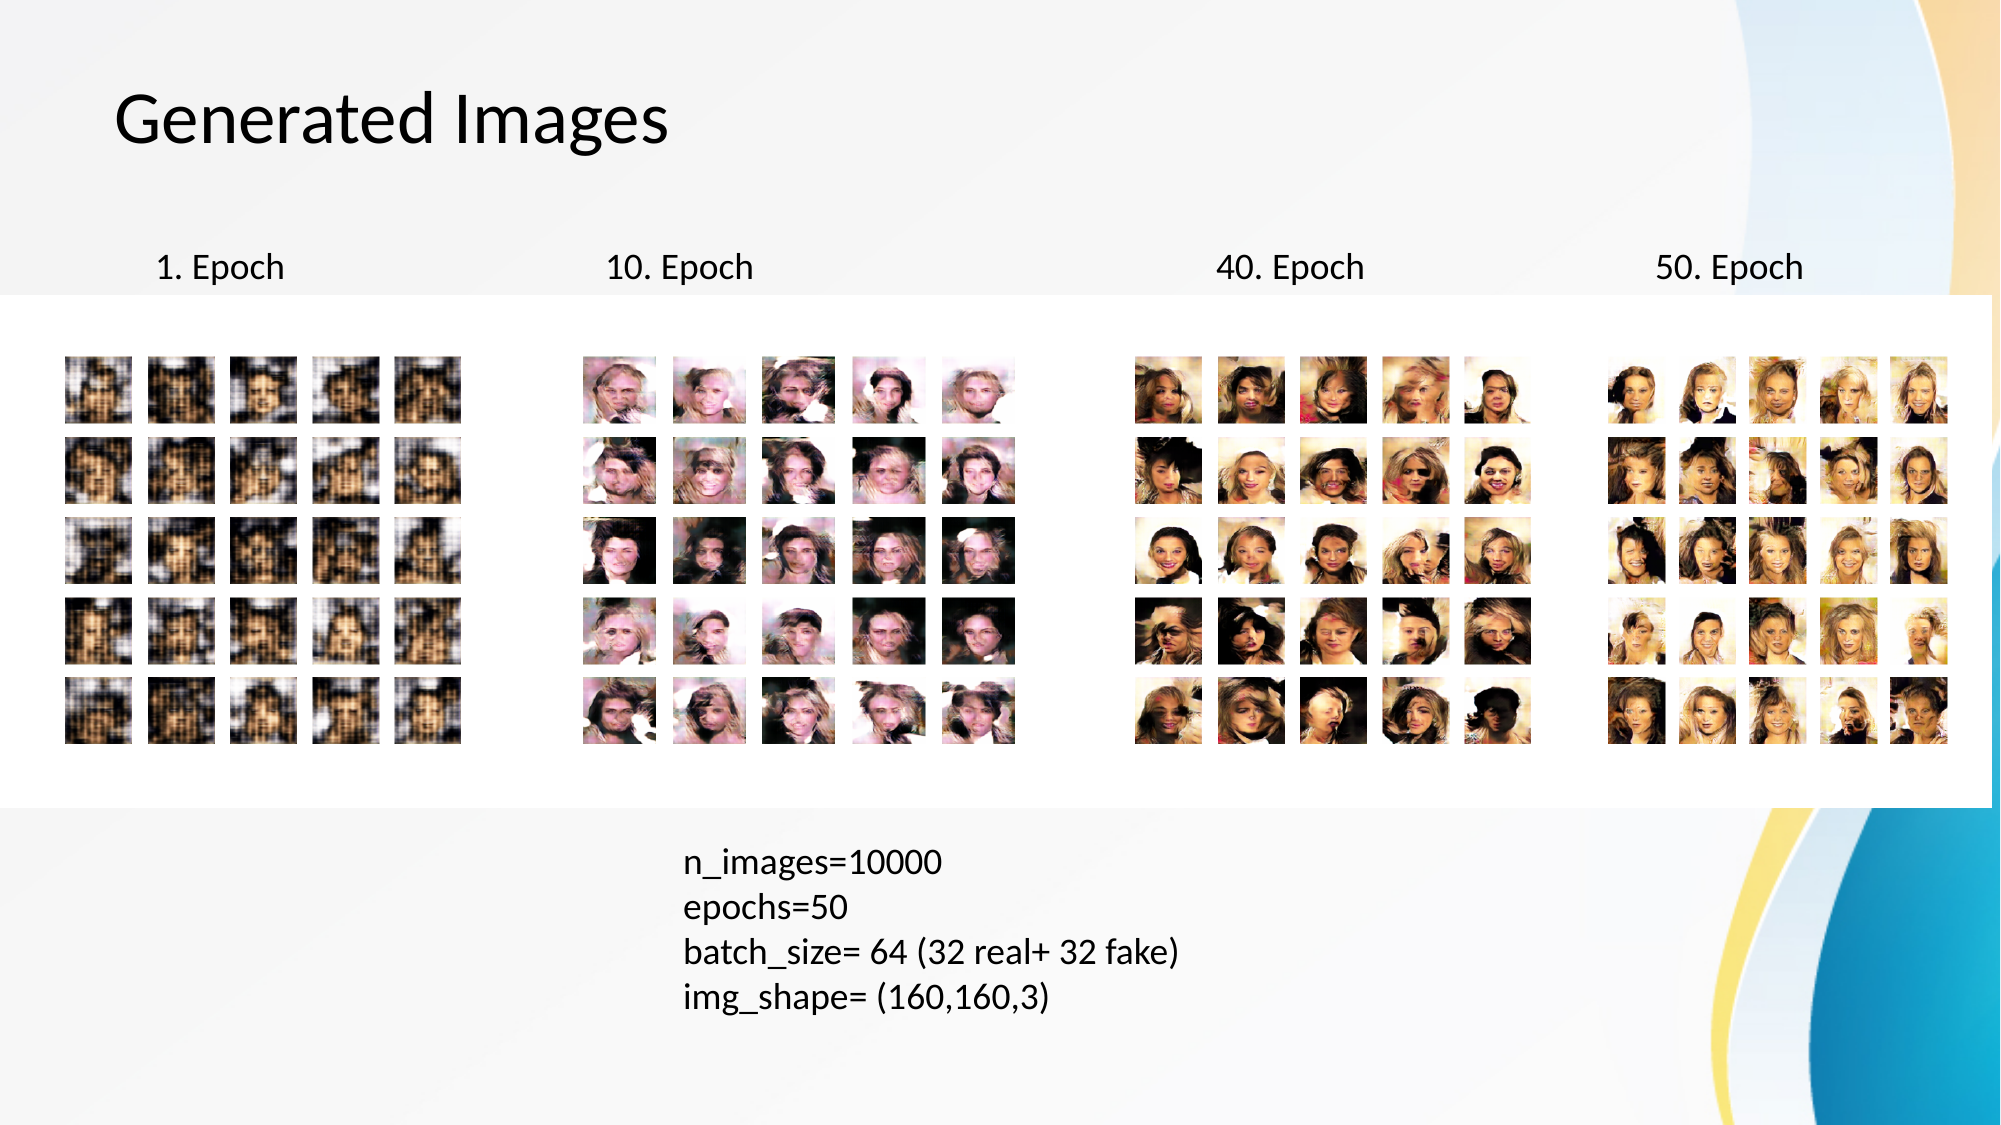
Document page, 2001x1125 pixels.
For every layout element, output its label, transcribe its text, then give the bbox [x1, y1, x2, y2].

picture [0, 0, 2001, 1125]
text_box 1. Epoch 10. Epoch 40. Epoch 50. Epoch [0, 234, 1991, 295]
title Generated Images [99, 45, 1901, 182]
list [512, 295, 1070, 808]
text_box n_images=10000 epochs=50 batch_size= 64 (32 real+ 32 fake) img_shape= (160,160,3) [593, 829, 1287, 1070]
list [0, 295, 512, 808]
